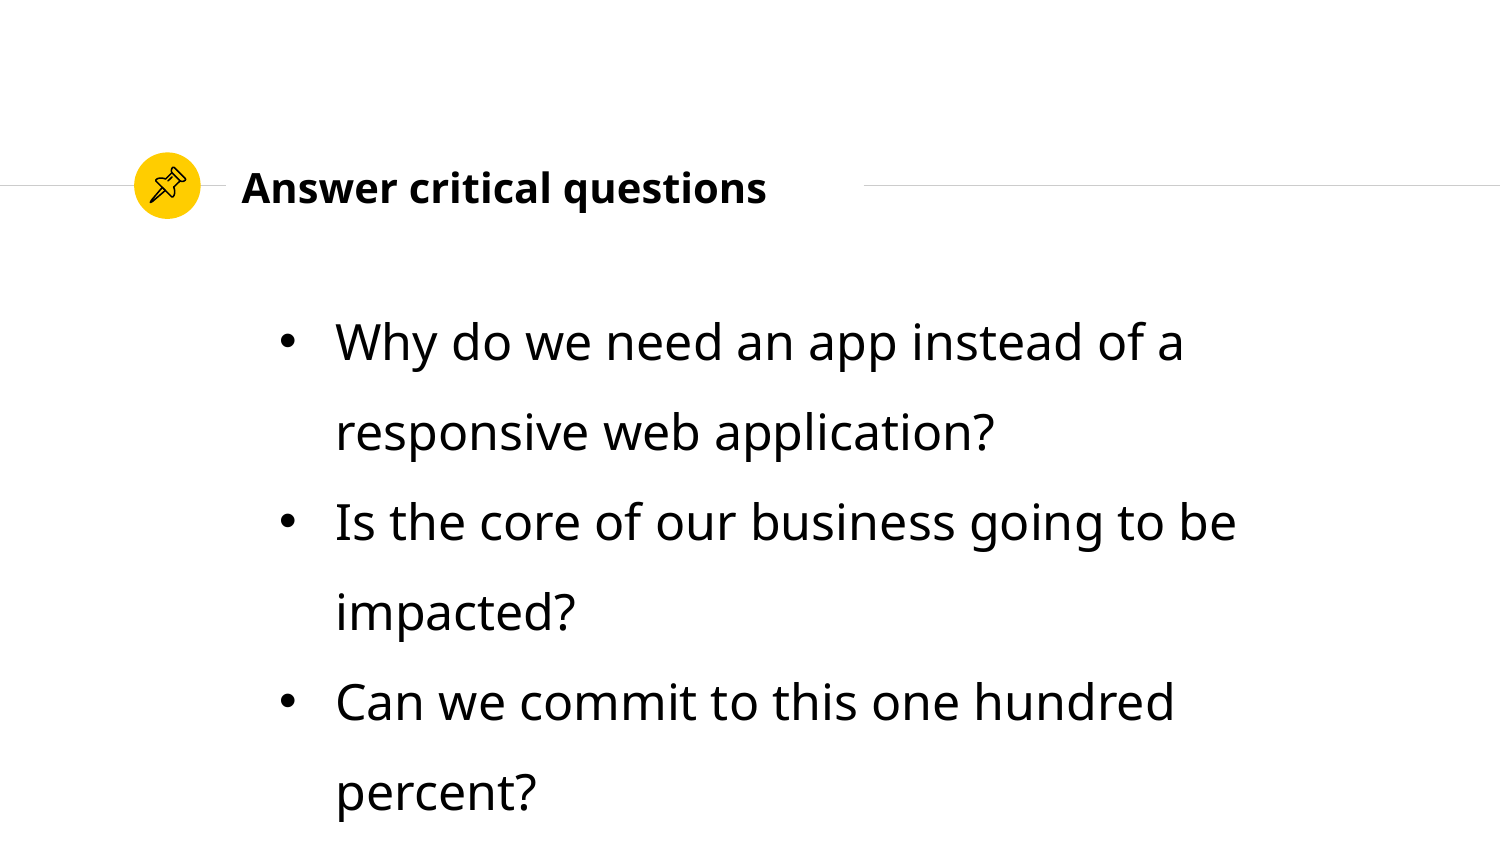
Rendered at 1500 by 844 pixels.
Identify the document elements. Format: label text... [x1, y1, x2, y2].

title Answer critical questions [226, 151, 863, 223]
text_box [150, 166, 186, 203]
list Why do we need an app instead of a responsive web application? Is the core of our business going to be impacted? Can we commit to this one hundred percent? [226, 265, 1344, 776]
